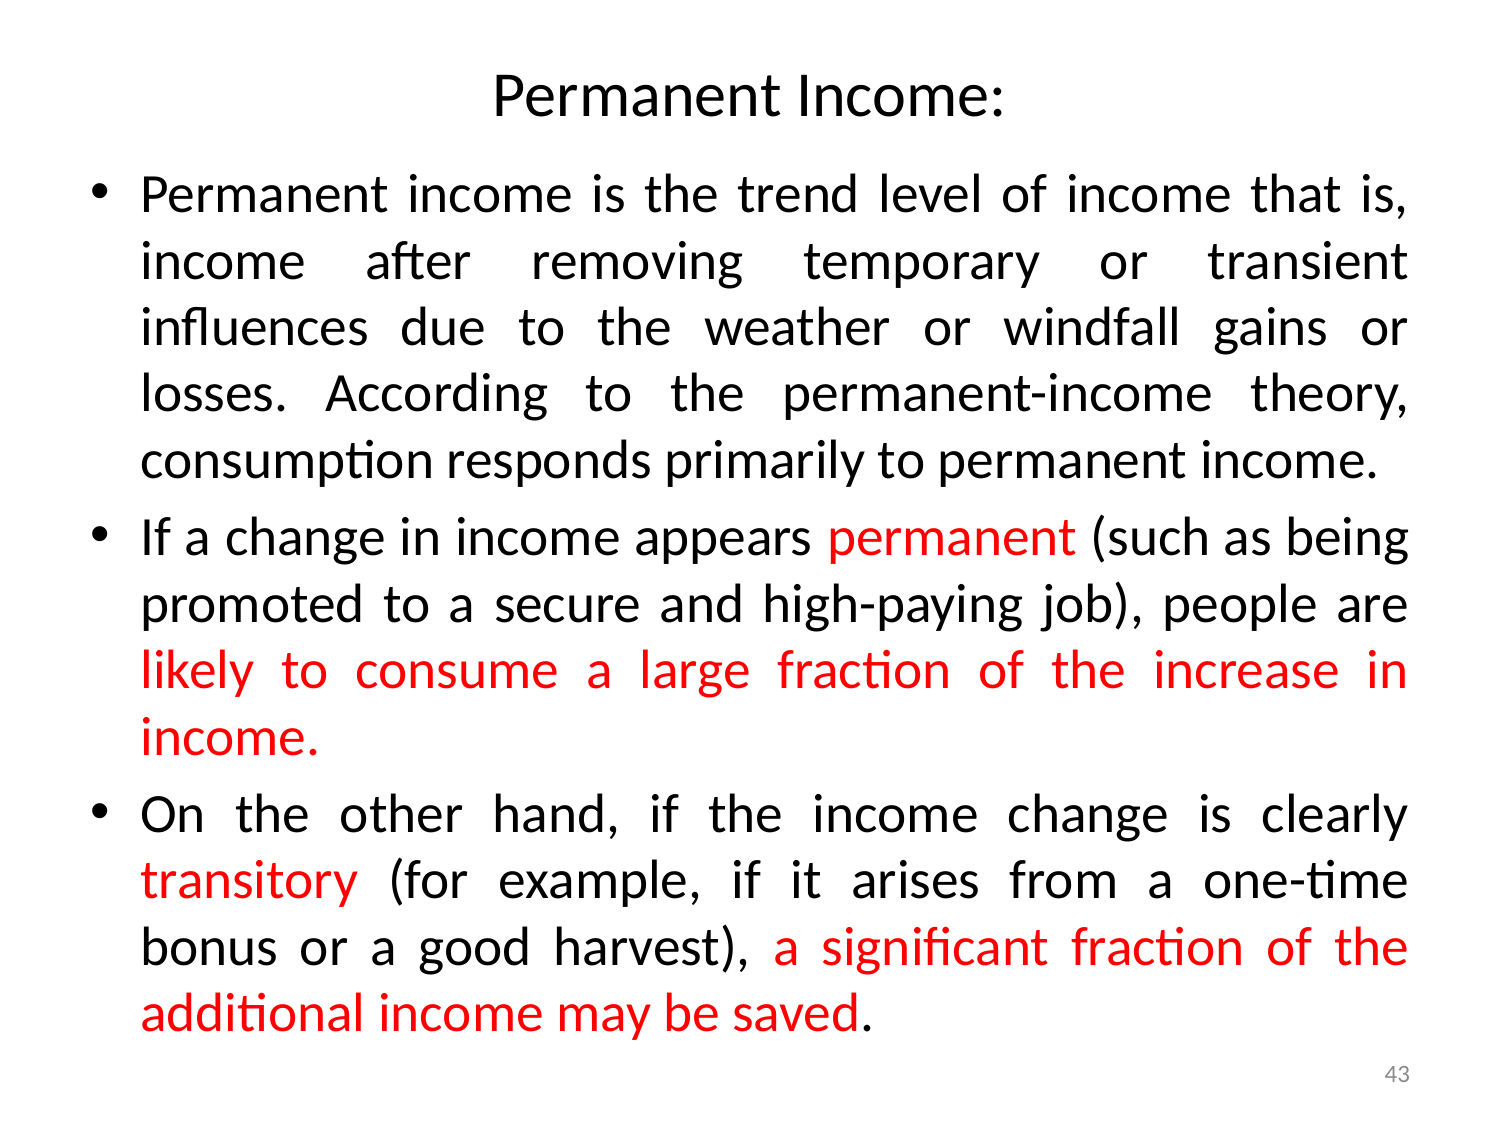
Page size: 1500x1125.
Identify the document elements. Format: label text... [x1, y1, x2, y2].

slide_number 43 [1074, 1042, 1425, 1103]
list Permanent income is the trend level of income that is, income after removing temporary or transient influences due to the weather or windfall gains or losses. According to the permanent-income theory, consumption responds primarily to permanent income. If a change in income appears permanent (such as being promoted to a secure and high-paying job), people are likely to consume a large fraction of the increase in income. On the other hand, if the income change is clearly transitory (for example, if it arises from a one-time bonus or a good harvest), a significant fraction of the additional income may be saved. [75, 149, 1425, 1125]
title Permanent Income: [75, 45, 1425, 138]
